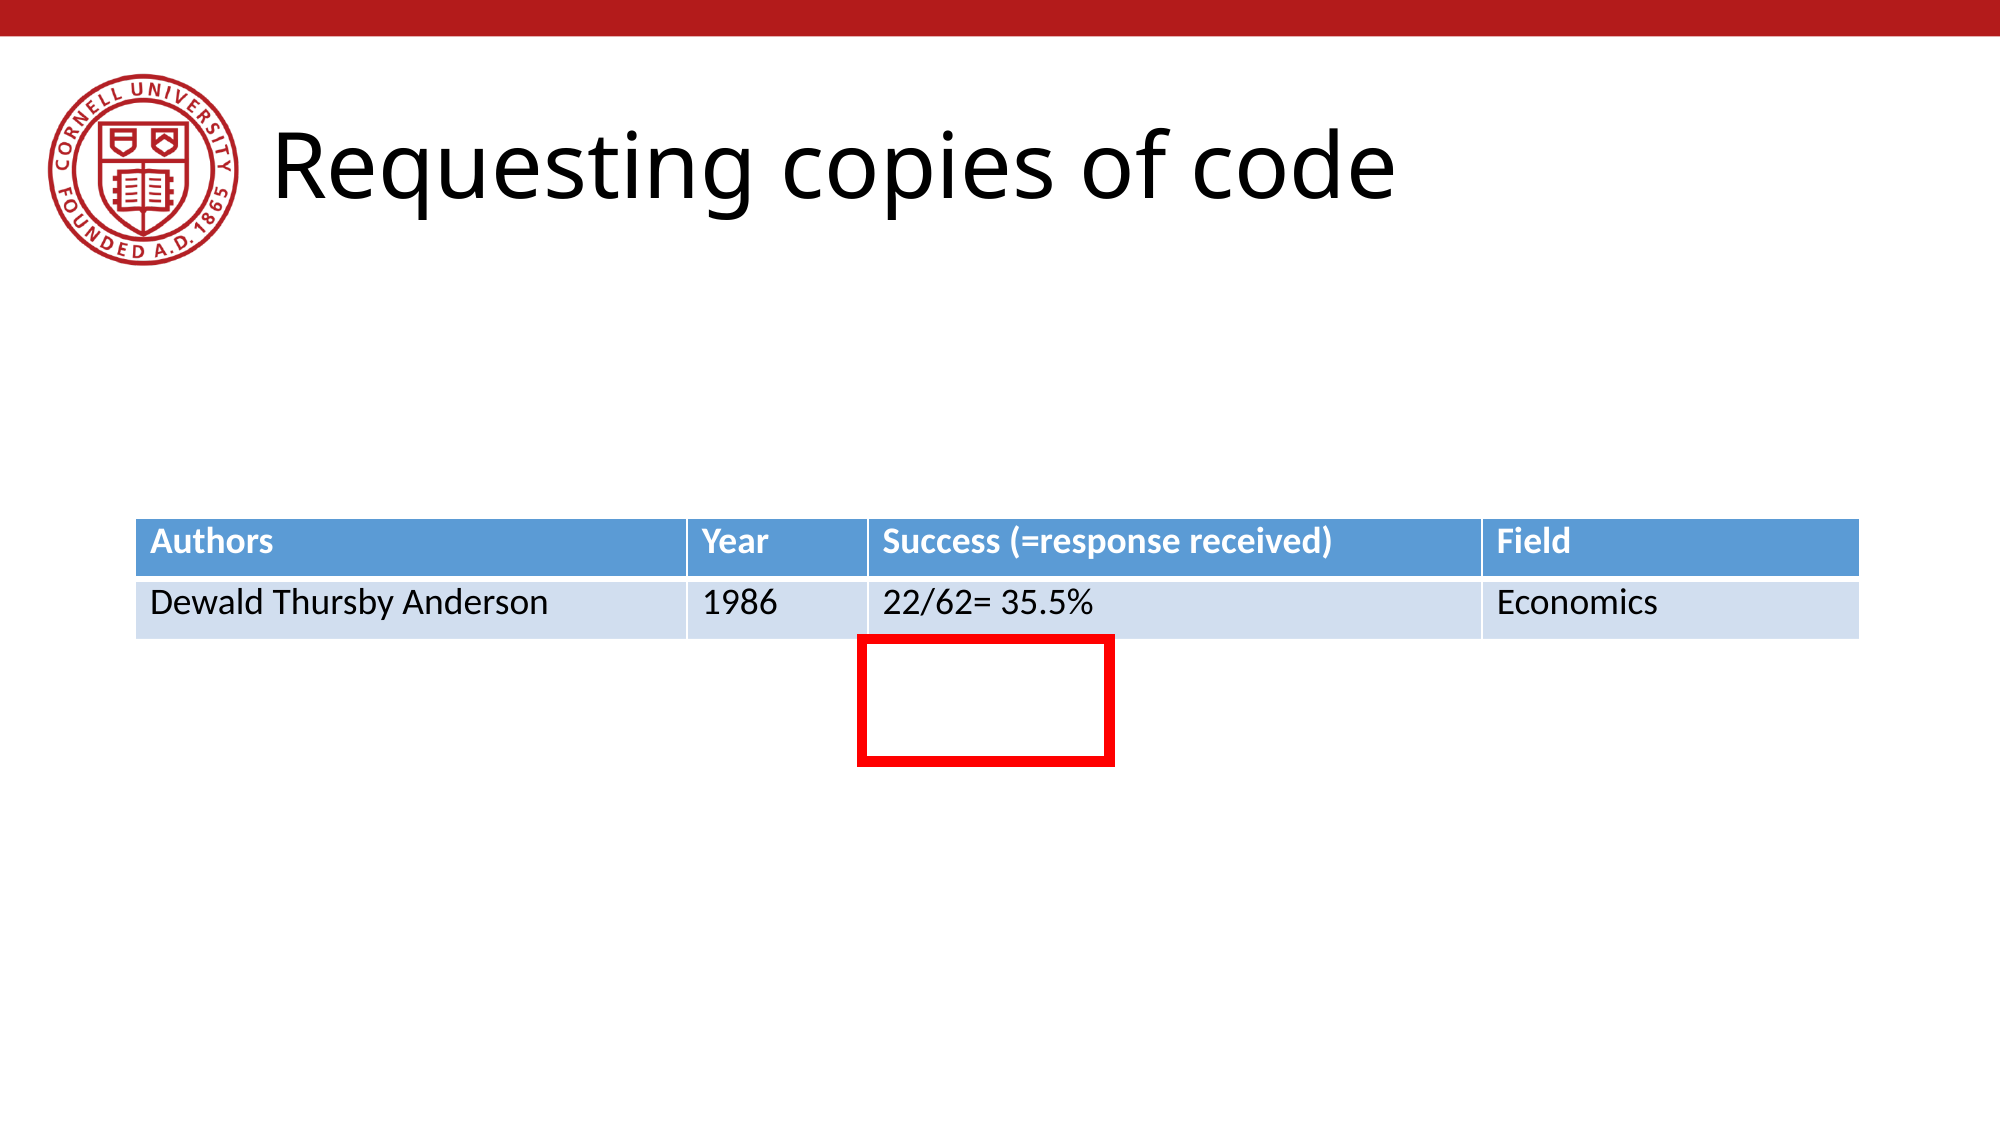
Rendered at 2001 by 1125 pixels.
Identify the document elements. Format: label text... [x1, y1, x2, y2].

table_header Authors [136, 519, 686, 576]
table_header Success (=response received) [869, 519, 1481, 576]
table_header Field [1483, 519, 1859, 576]
table_cell 1986 [688, 582, 867, 638]
table_cell 22/62= 35.5% [869, 582, 1481, 638]
text_box [134, 638, 1861, 772]
table_header Year [688, 519, 867, 576]
table_cell Economics [1483, 582, 1859, 638]
table_cell Dewald Thursby Anderson [136, 582, 686, 638]
text_box [861, 638, 1110, 763]
title Requesting copies of code [255, 59, 1860, 278]
picture [39, 65, 255, 274]
